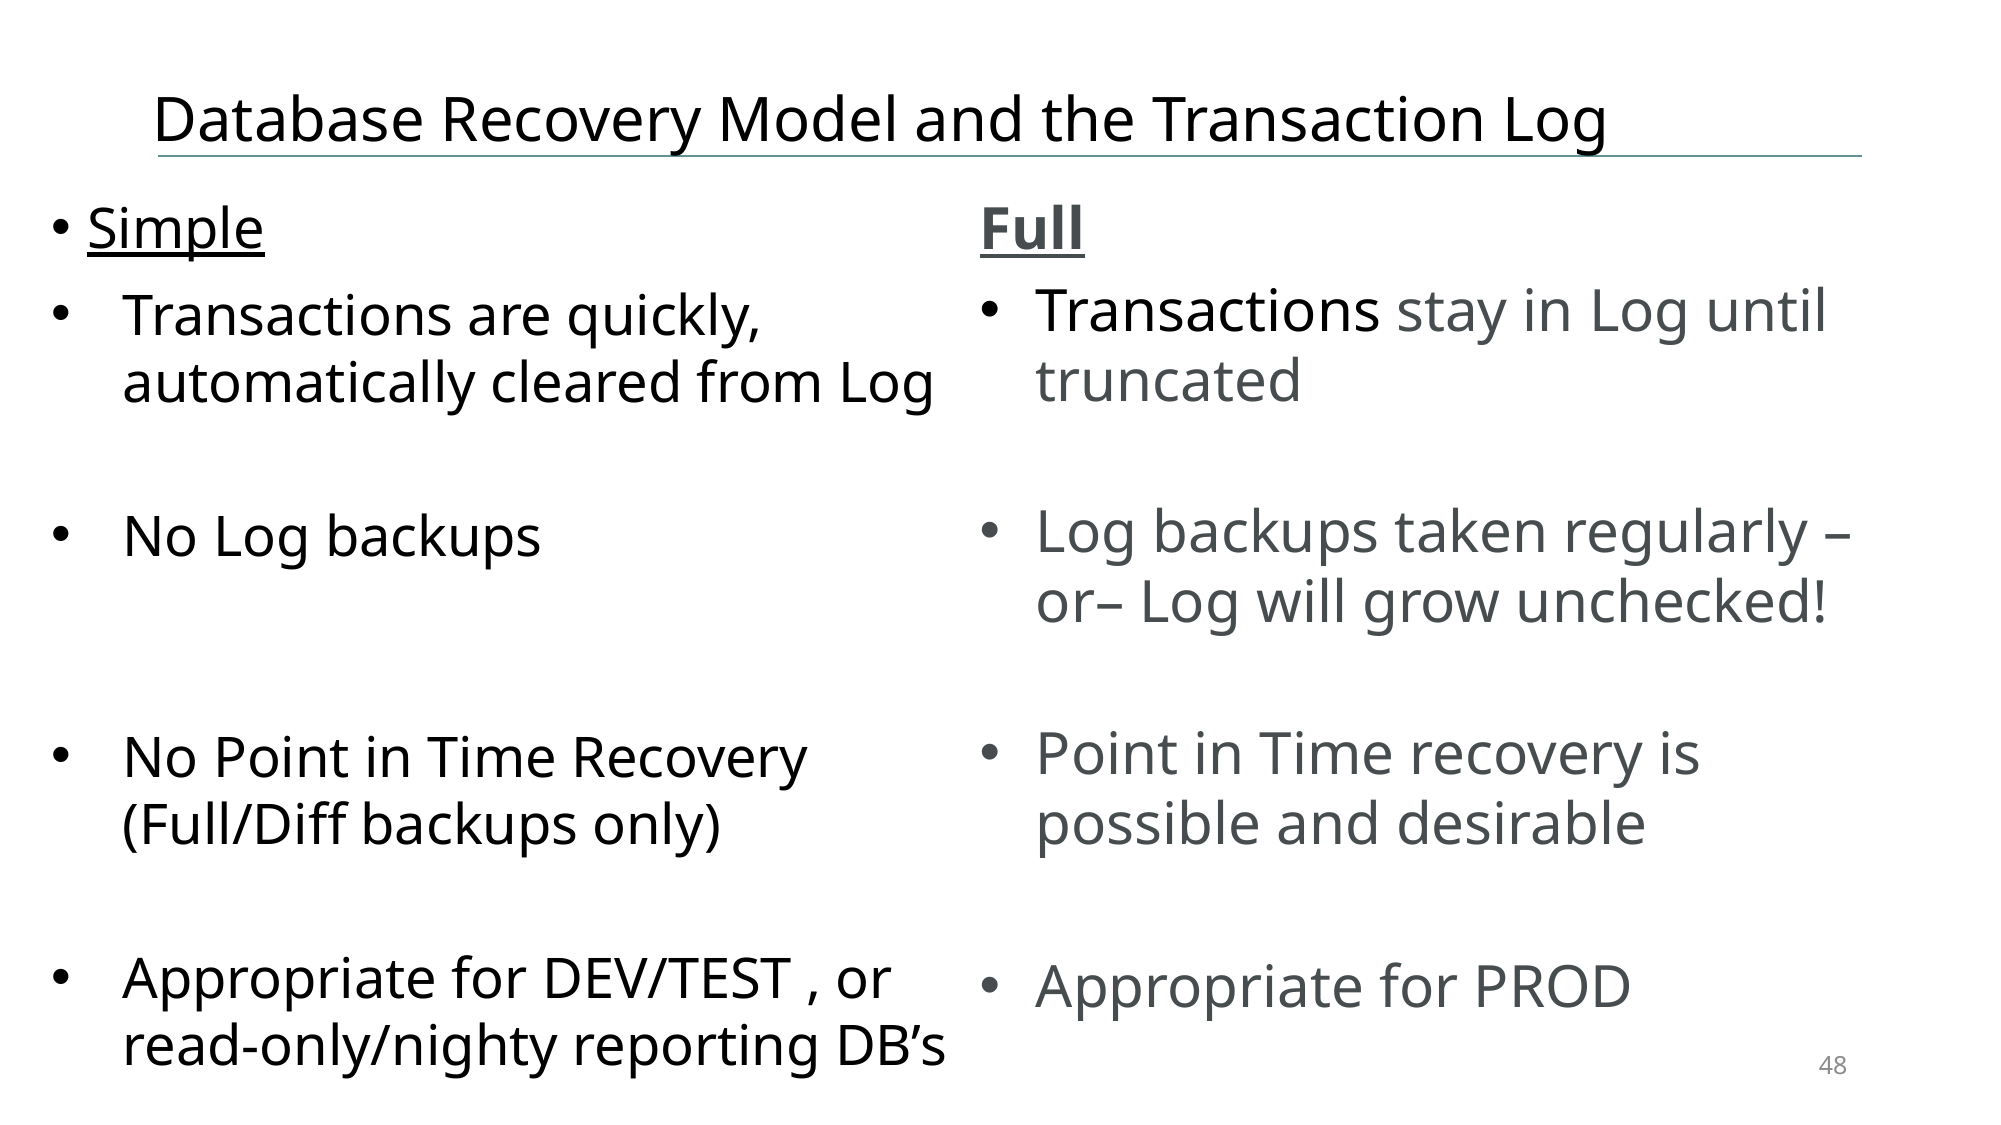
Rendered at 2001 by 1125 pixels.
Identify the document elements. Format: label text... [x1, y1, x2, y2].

slide_number 48 [1412, 1036, 1863, 1097]
text_box Full Transactions stay in Log until truncated Log backups taken regularly –or– Log will grow unchecked! Point in Time recovery is possible and desirable Appropriate for PROD [964, 183, 1898, 934]
list Simple Transactions are quickly, automatically cleared from Log No Log backups No Point in Time Recovery (Full/Diff backups only) Appropriate for DEV/TEST , or read-only/nighty reporting DB’s [36, 184, 965, 1125]
title Database Recovery Model and the Transaction Log [137, 59, 1863, 184]
